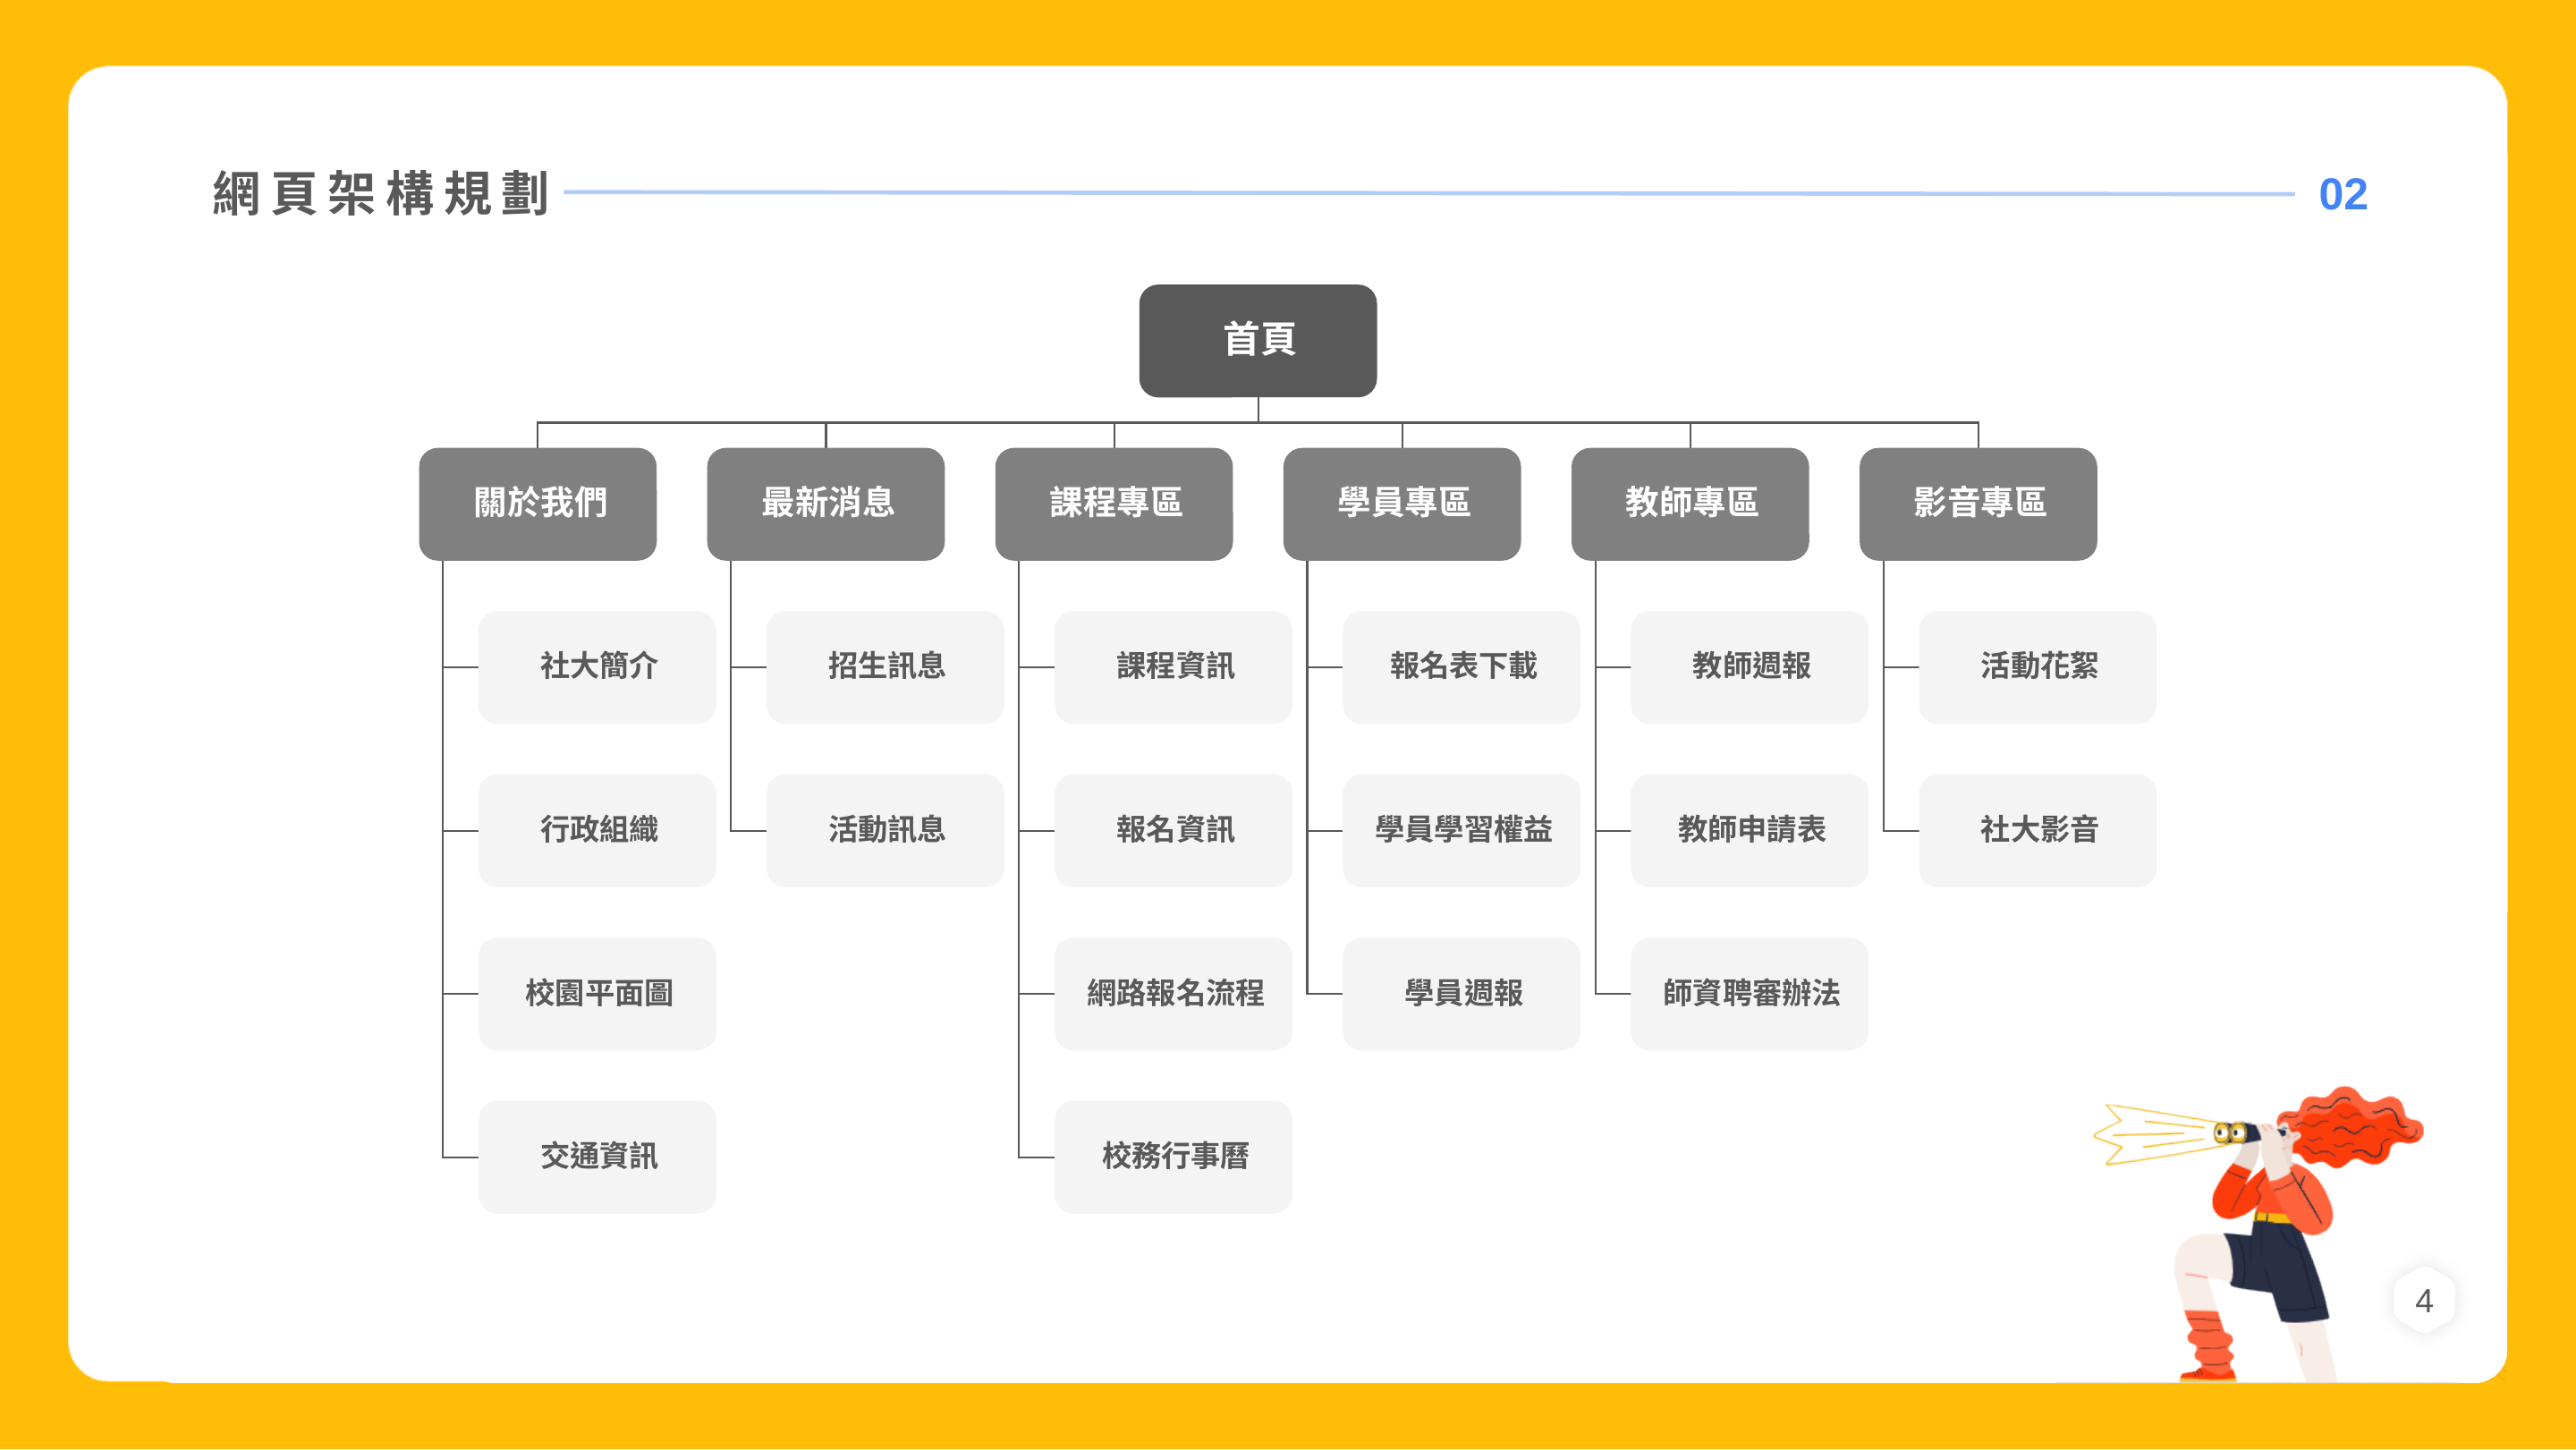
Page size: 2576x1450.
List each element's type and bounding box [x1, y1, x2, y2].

picture [0, 0, 2576, 1449]
text_box [267, 284, 2309, 1215]
